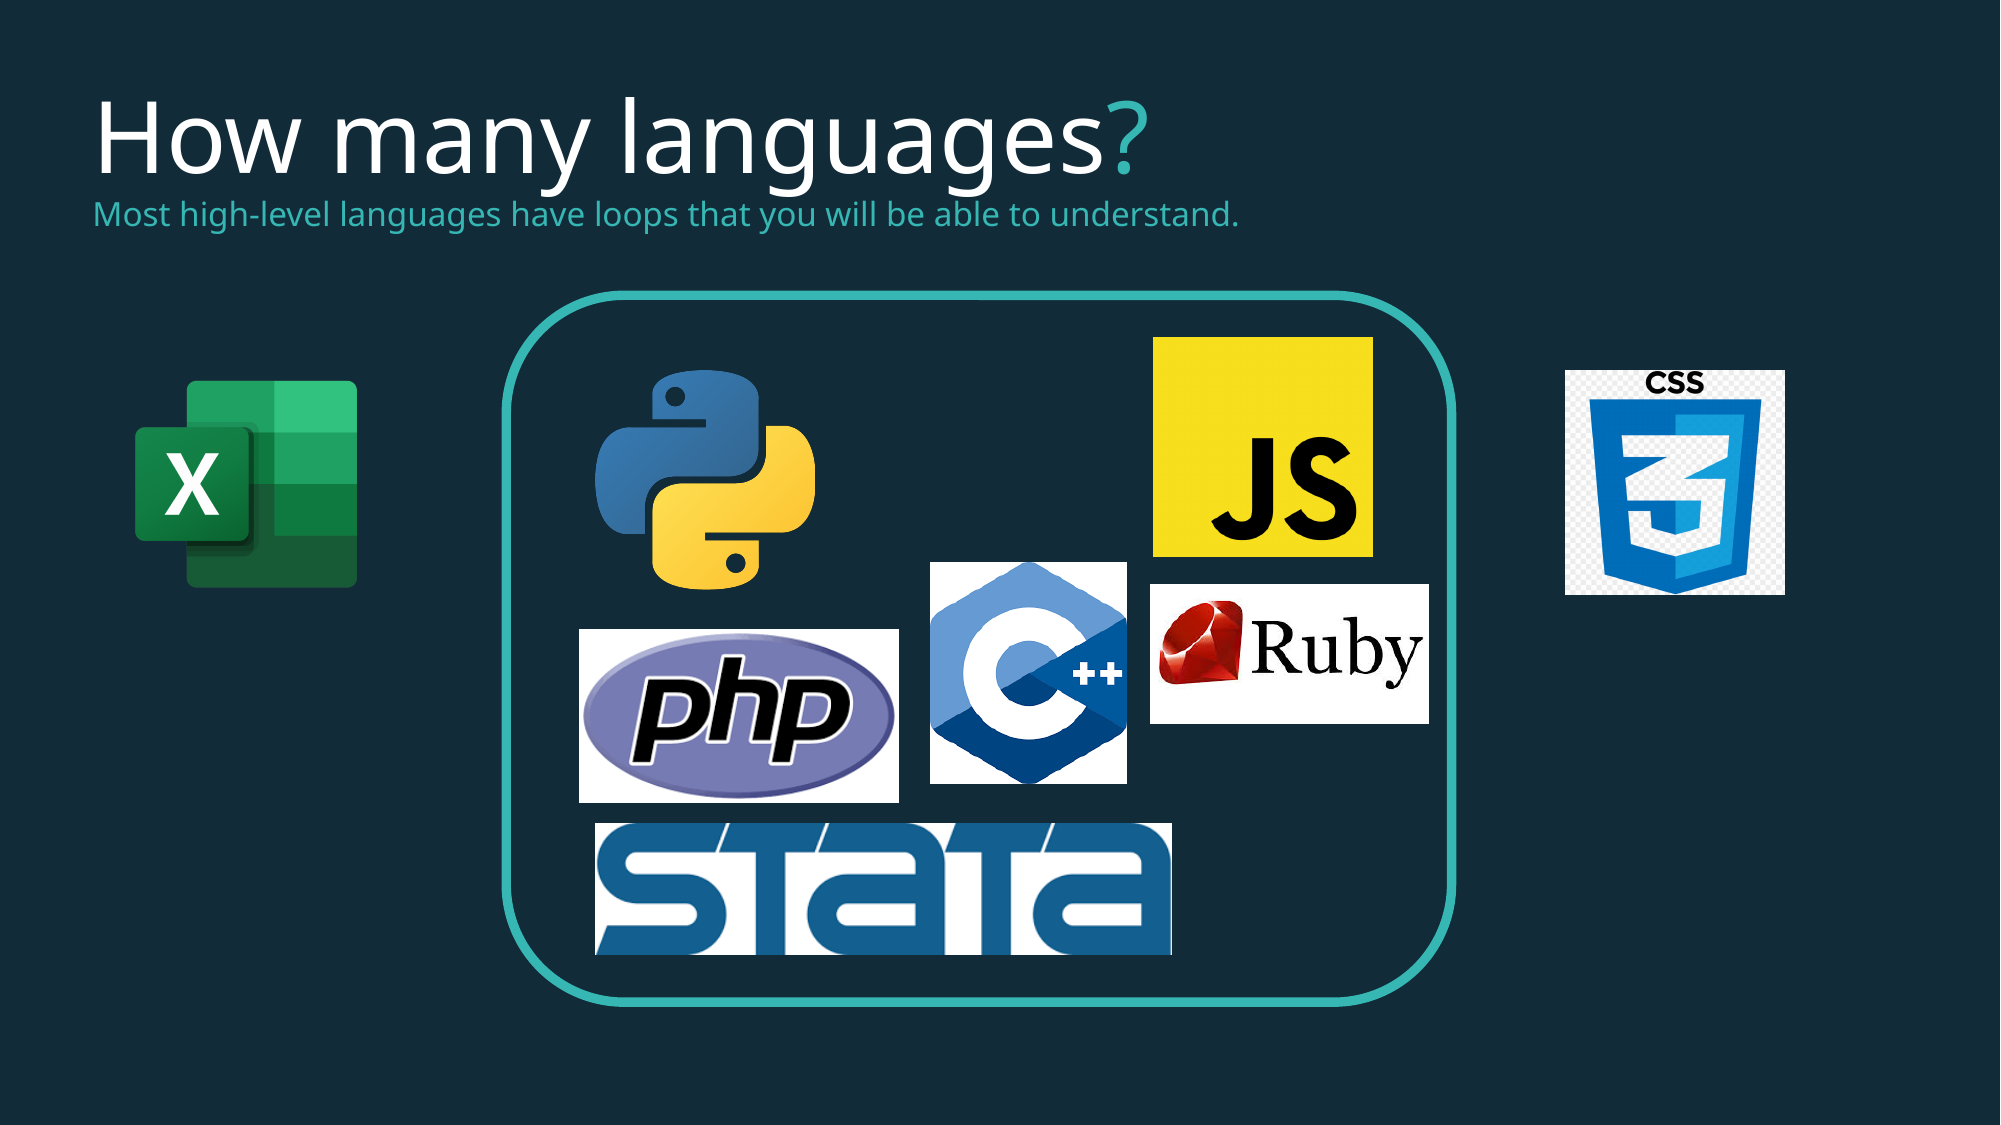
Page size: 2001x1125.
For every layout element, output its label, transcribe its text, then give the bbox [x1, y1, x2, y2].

picture [1565, 370, 1785, 596]
text_box [269, 209, 767, 621]
text_box [504, 293, 1454, 1005]
picture [594, 370, 815, 591]
picture [1149, 584, 1429, 725]
picture [594, 823, 1173, 956]
picture [1152, 337, 1373, 558]
picture [930, 562, 1127, 784]
picture [14, 329, 479, 639]
picture [579, 629, 900, 803]
text_box How many languages? Most high-level languages have loops that you will be able to understand. [77, 66, 1401, 209]
